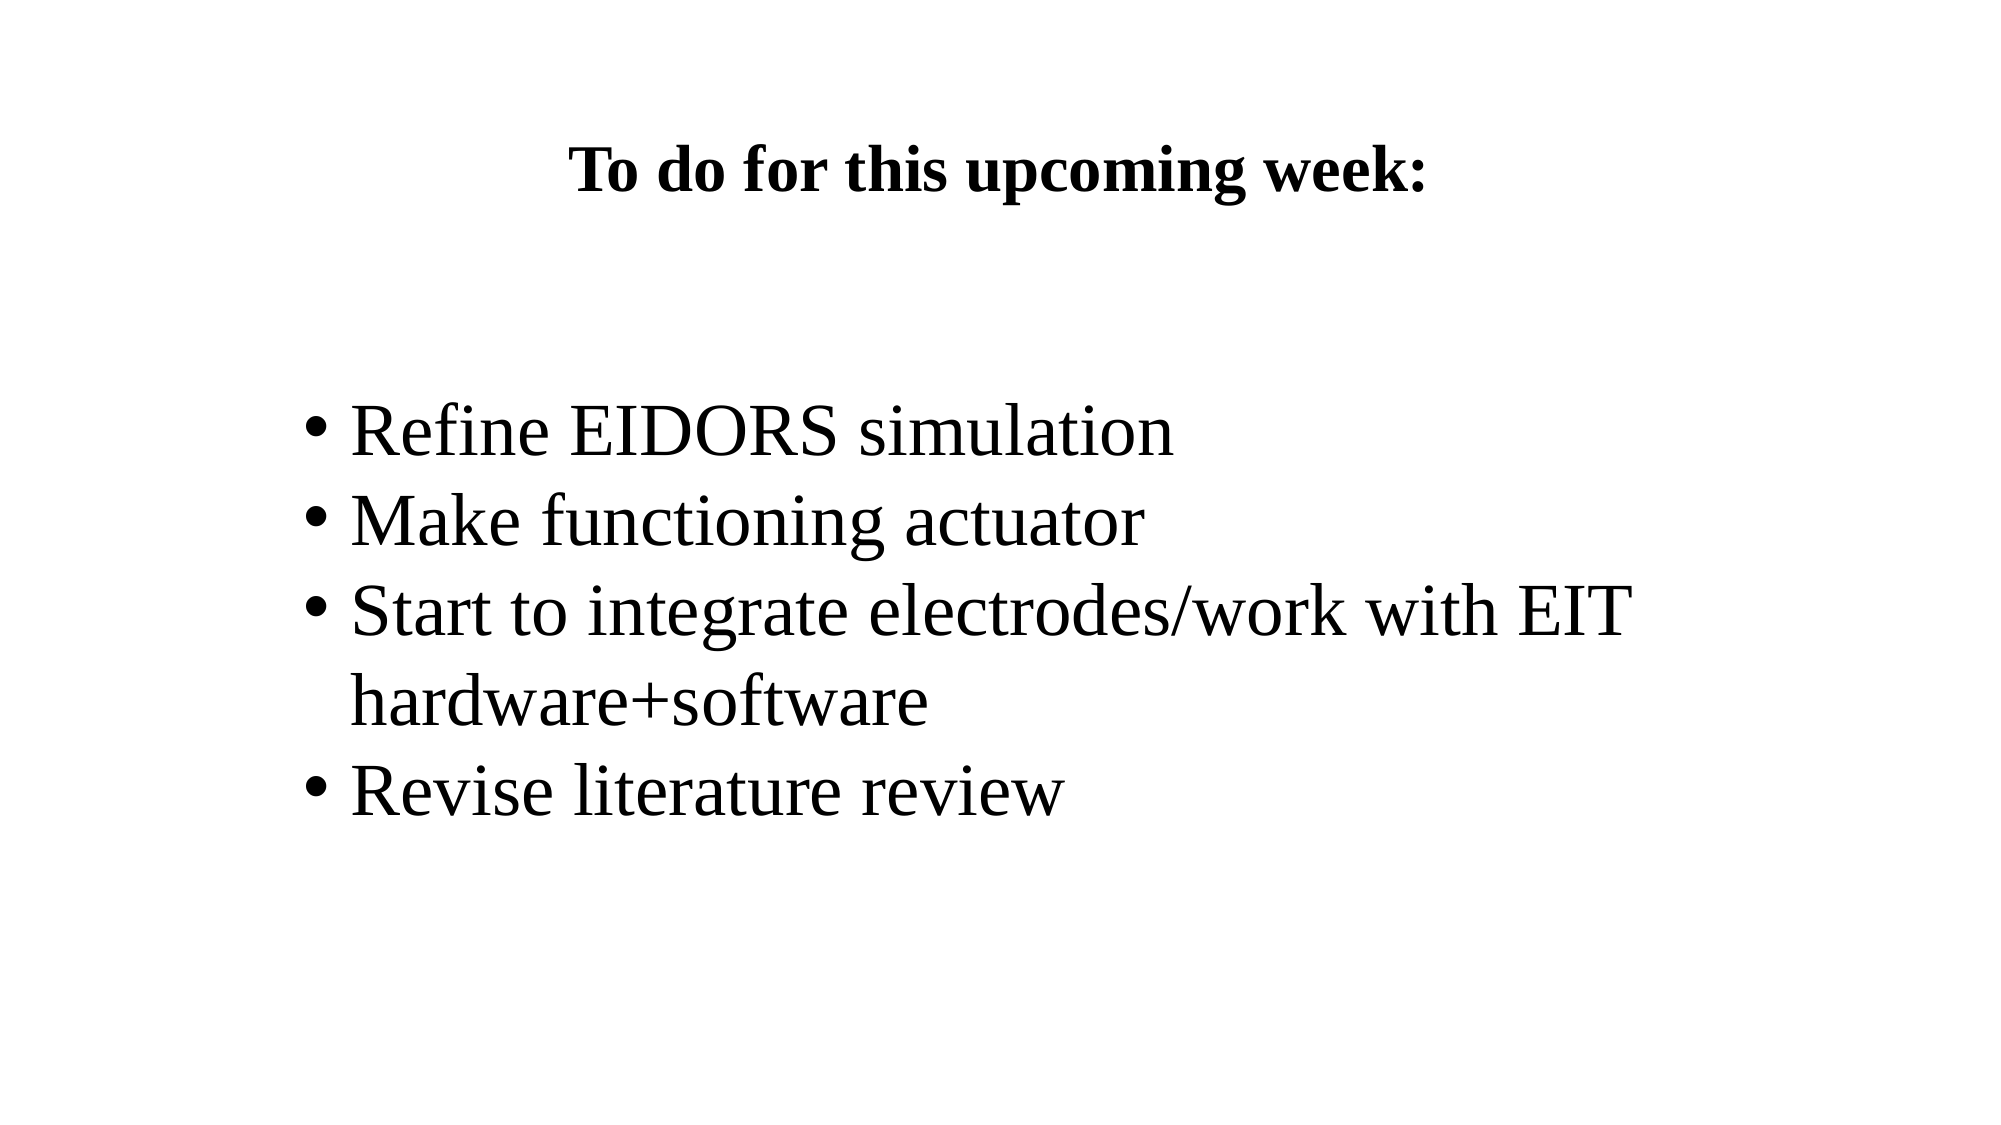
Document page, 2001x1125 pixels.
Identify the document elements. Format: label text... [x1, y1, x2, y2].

text_box Refine EIDORS simulation Make functioning actuator Start to integrate electrodes/work with EIT hardware+software Revise literature review [289, 373, 1808, 838]
text_box To do for this upcoming week: [553, 117, 1447, 213]
